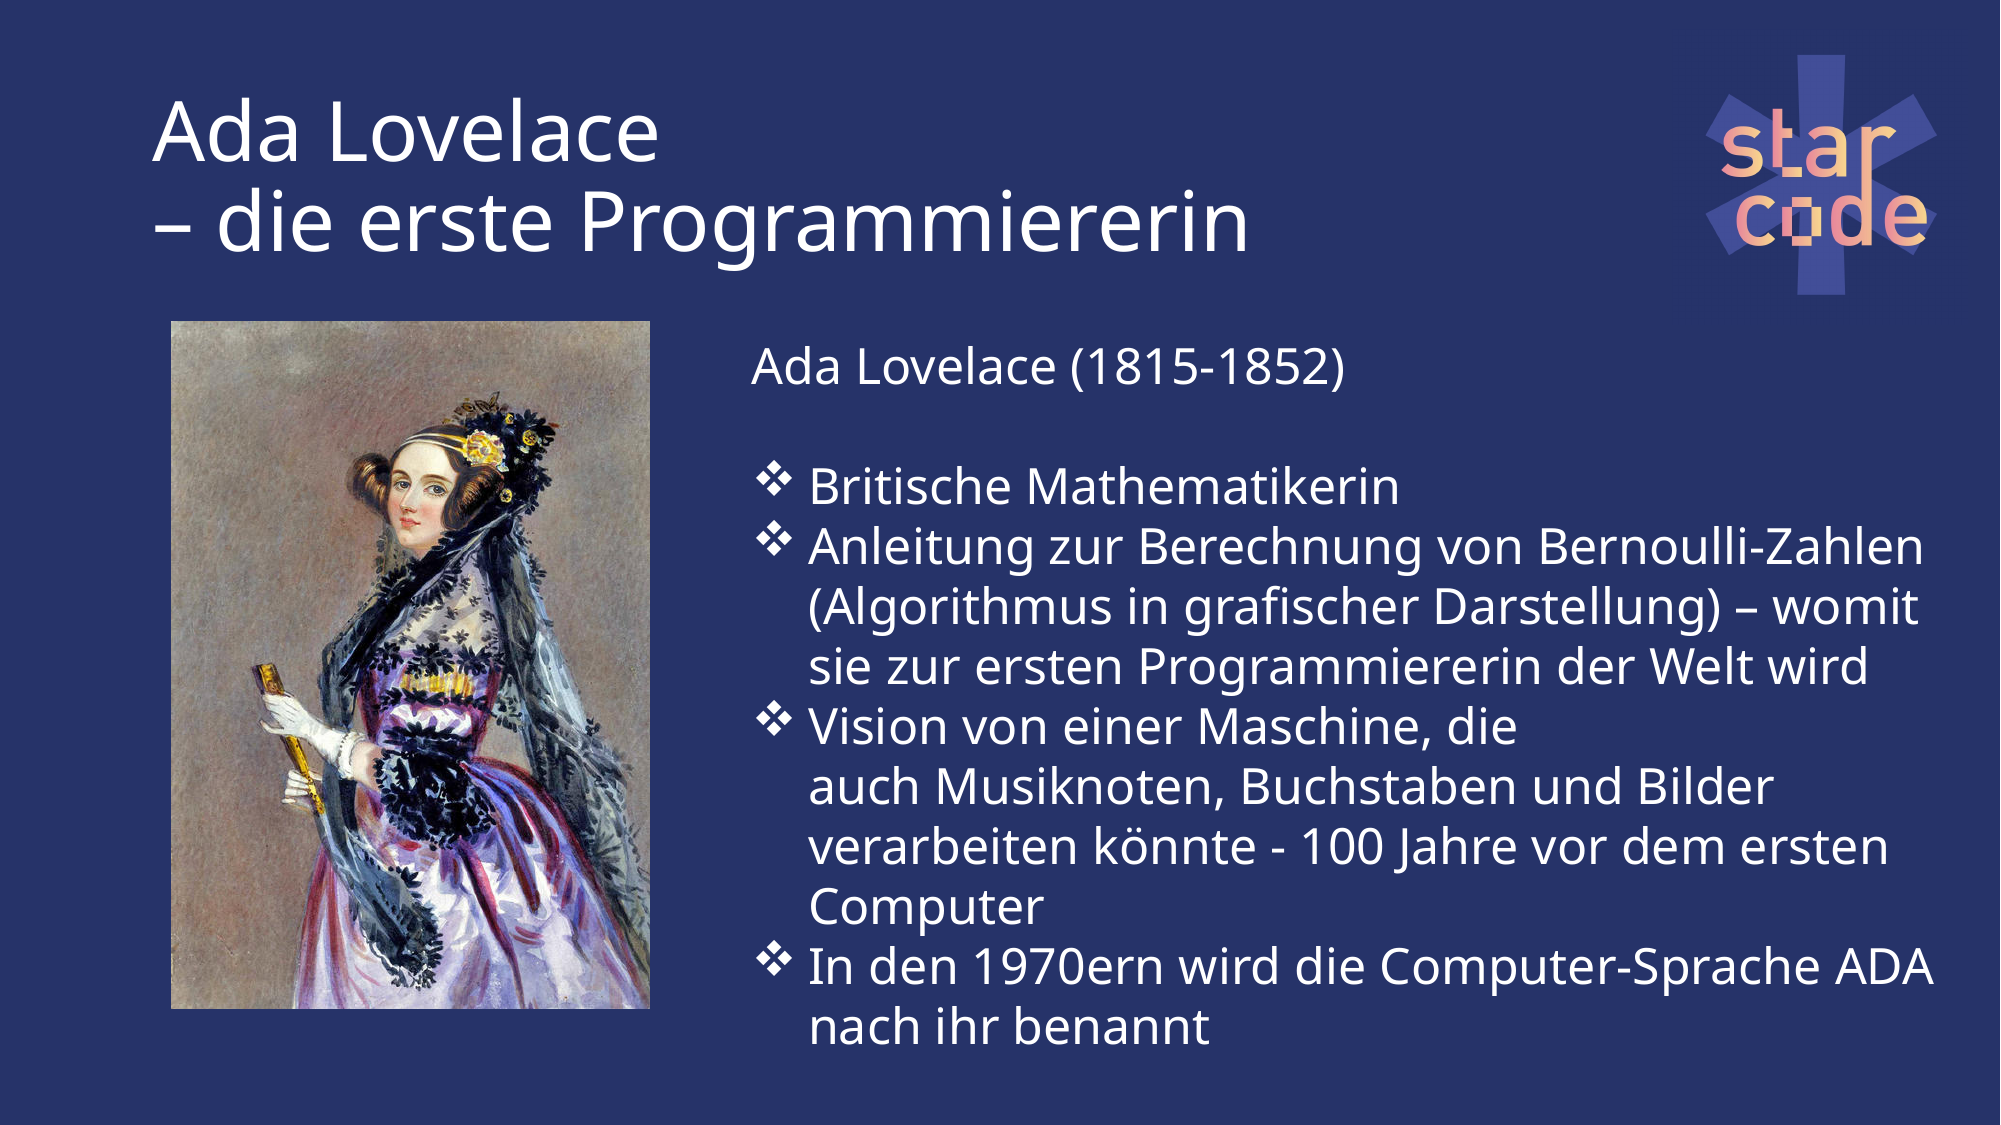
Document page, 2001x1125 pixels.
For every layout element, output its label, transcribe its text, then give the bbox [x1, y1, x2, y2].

picture [171, 321, 650, 1009]
picture [1672, 29, 1968, 325]
text_box Ada Lovelace (1815-1852) Britische Mathematikerin Anleitung zur Berechnung von Bernoulli-Zahlen (Algorithmus in grafischer Darstellung) – womit sie zur ersten Programmiererin der Welt wird Vision von einer Maschine, die auch Musiknoten, Buchstaben und Bilder verarbeiten könnte - 100 Jahre vor dem ersten Computer In den 1970ern wird die Computer-Sprache ADA nach ihr benannt [737, 327, 1963, 1062]
text_box Ada Lovelace – die erste Programmiererin [137, 59, 1672, 278]
